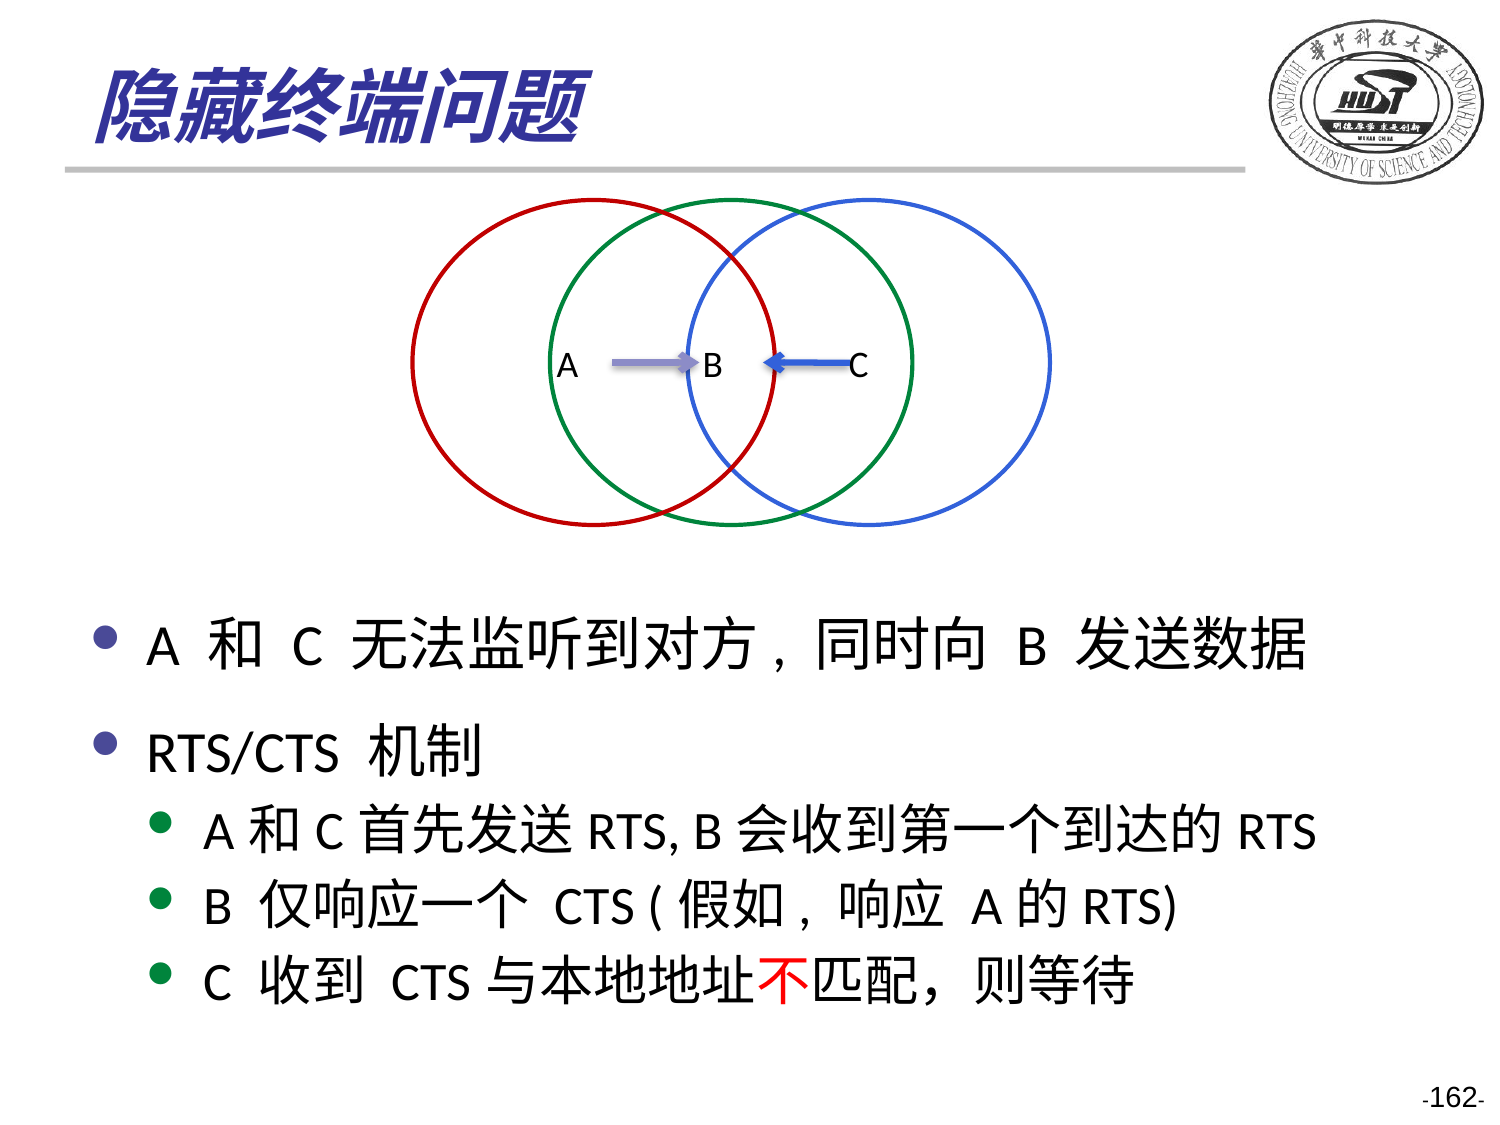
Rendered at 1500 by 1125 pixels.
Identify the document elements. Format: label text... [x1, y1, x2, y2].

text_box C [801, 197, 1053, 528]
title 隐藏终端问题 [76, 42, 1315, 160]
picture [1257, 18, 1489, 185]
text_box B [663, 197, 915, 528]
slide_number -162- [1149, 1070, 1500, 1125]
text_box [770, 367, 785, 374]
text_box A [410, 197, 777, 528]
list A 和 C 无法监听到对方, 同时向 B 发送数据 RTS/CTS 机制 A和C首先发送RTS, B会收到第一个到达的RTS B 仅响应一个 CTS (假如, 响应 A的RTS) C 收到 CTS与本地地址不匹配，则等待 [75, 600, 1463, 1050]
